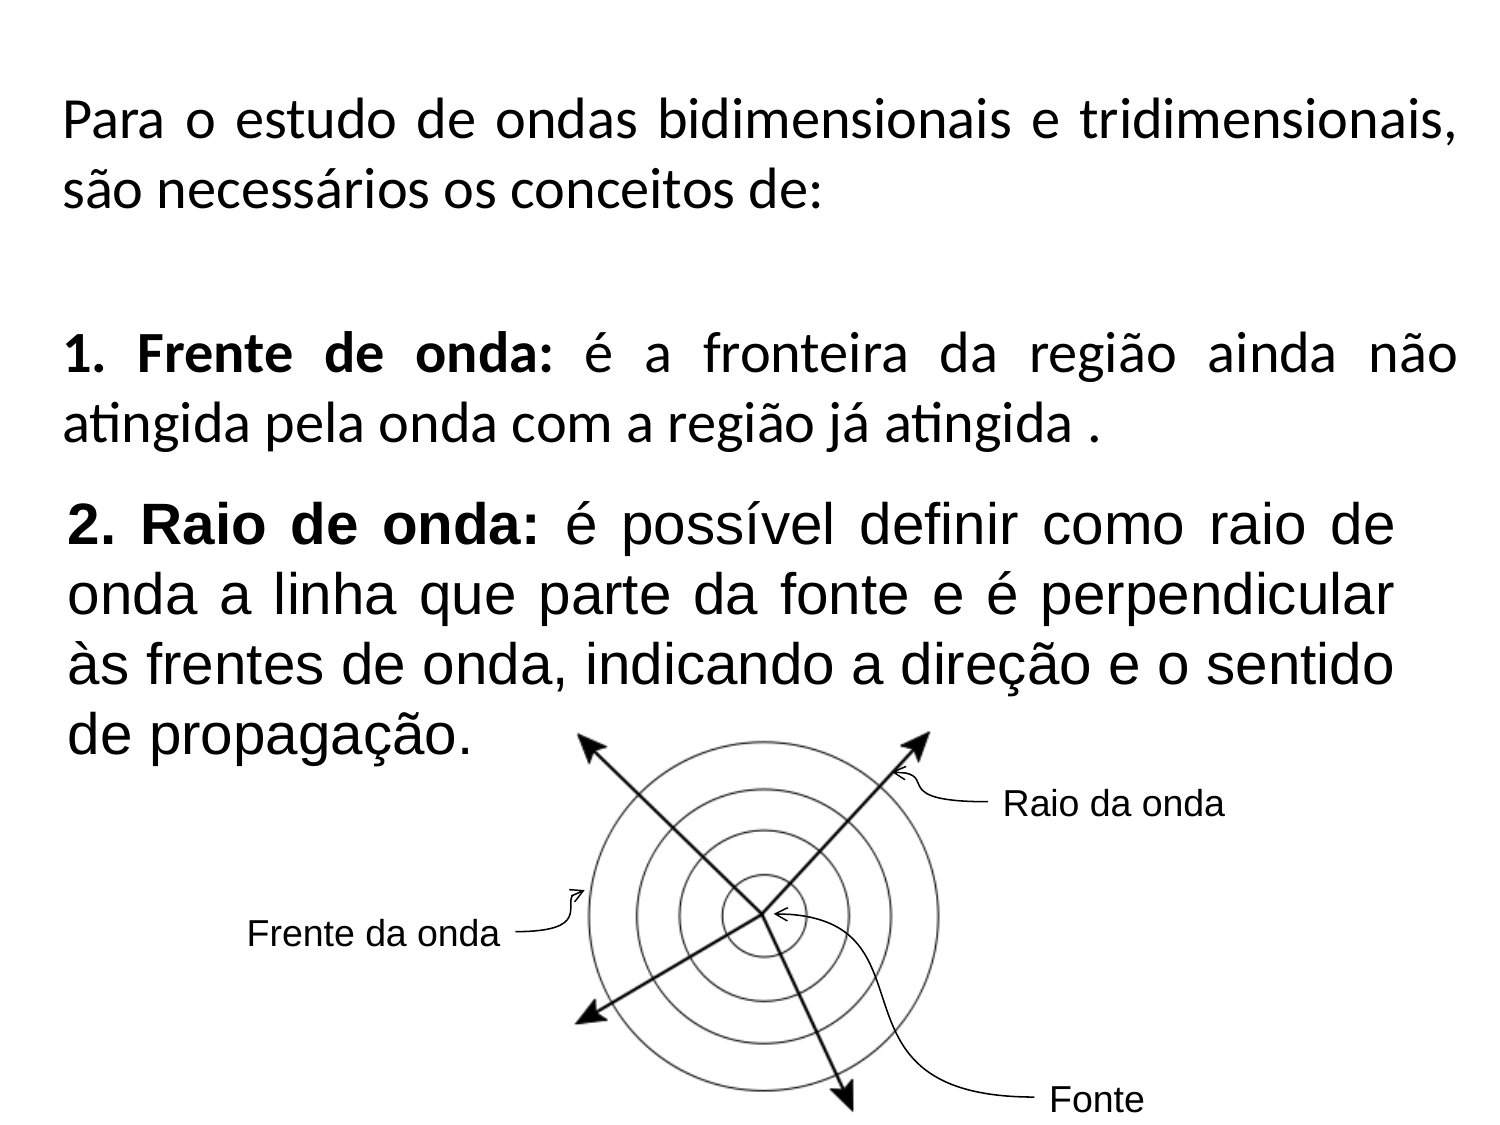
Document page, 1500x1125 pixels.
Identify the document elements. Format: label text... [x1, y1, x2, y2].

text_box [516, 889, 585, 933]
text_box Raio da onda [987, 771, 1240, 832]
picture [560, 724, 957, 1121]
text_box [773, 913, 1034, 1098]
text_box Fonte [1034, 1067, 1160, 1125]
list Para o estudo de ondas bidimensionais e tridimensionais, são necessários os conceitos de: 1. Frente de onda: é a fronteira da região ainda não atingida pela onda com a região já atingida . [0, 73, 1474, 428]
text_box Frente da onda [231, 901, 516, 962]
text_box 2. Raio de onda: é possível definir como raio de onda a linha que parte da fonte e é perpendicular às frentes de onda, indicando a direção e o sentido de propagação. [53, 478, 1412, 774]
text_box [891, 771, 987, 803]
